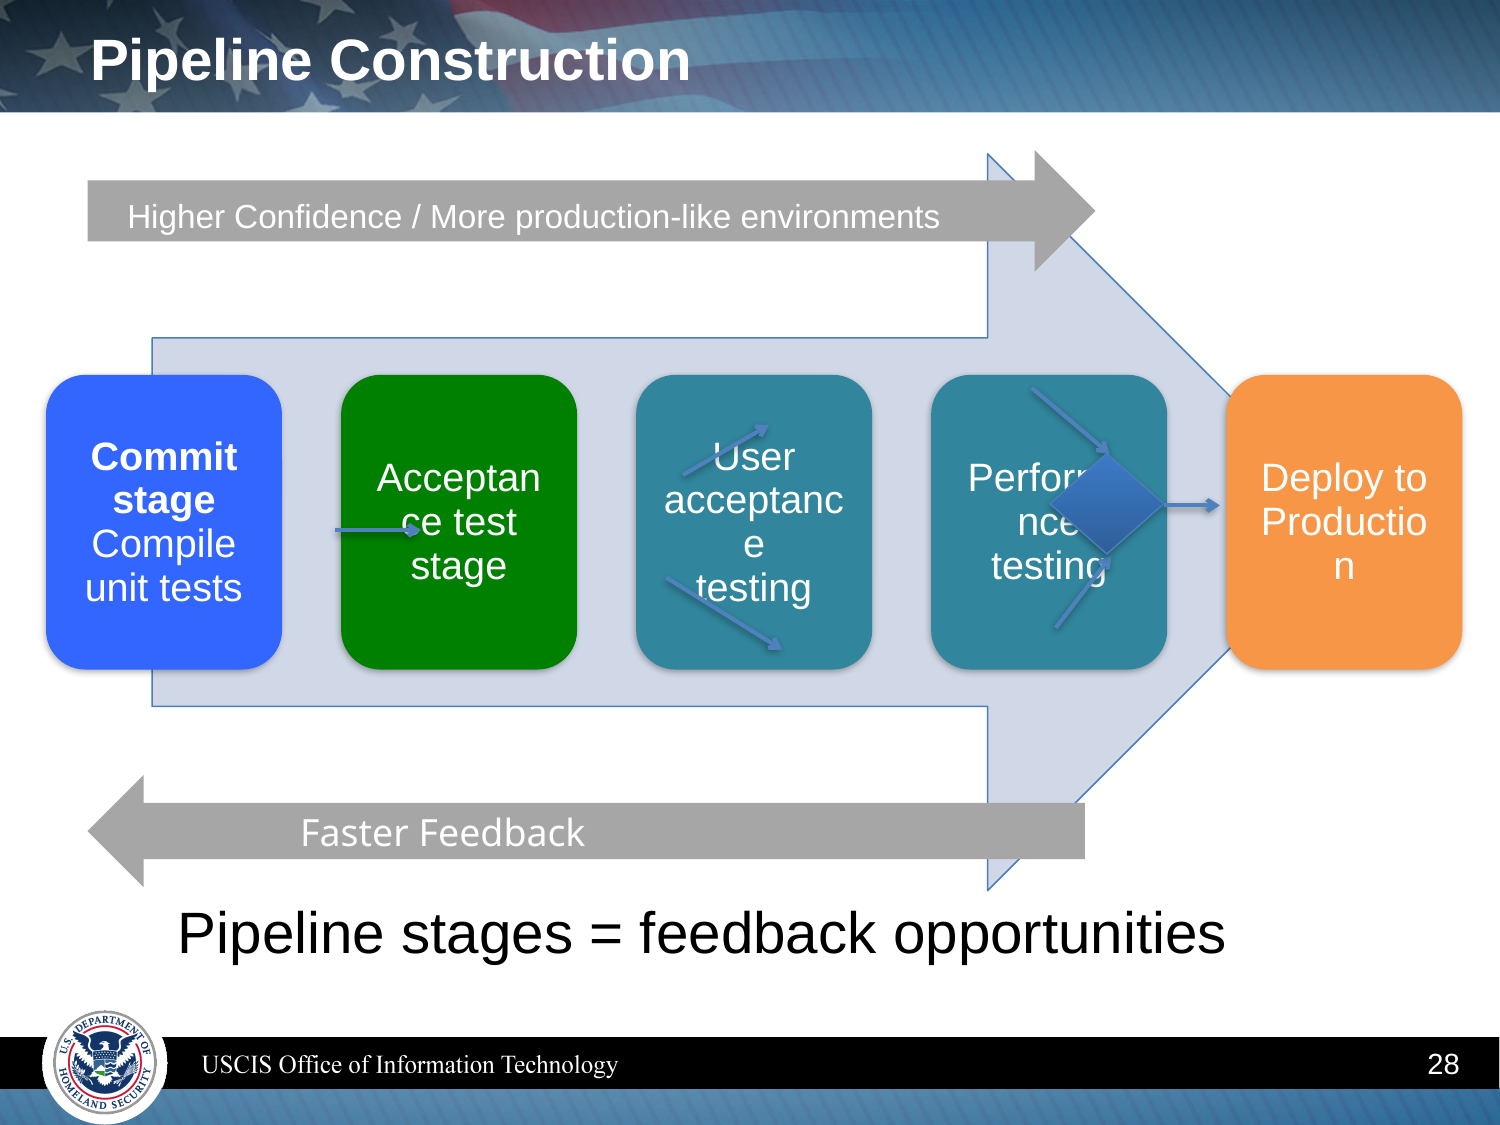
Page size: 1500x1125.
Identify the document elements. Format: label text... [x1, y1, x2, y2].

picture [0, 0, 1500, 112]
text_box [682, 424, 770, 476]
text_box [1055, 555, 1112, 629]
text_box Pipeline stages = feedback opportunities [162, 899, 1244, 973]
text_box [1031, 387, 1110, 455]
picture [0, 1000, 1500, 1125]
slide_number 28 [1227, 1037, 1475, 1090]
title Pipeline Construction [75, 0, 1425, 101]
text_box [45, 153, 1463, 891]
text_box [666, 577, 783, 650]
